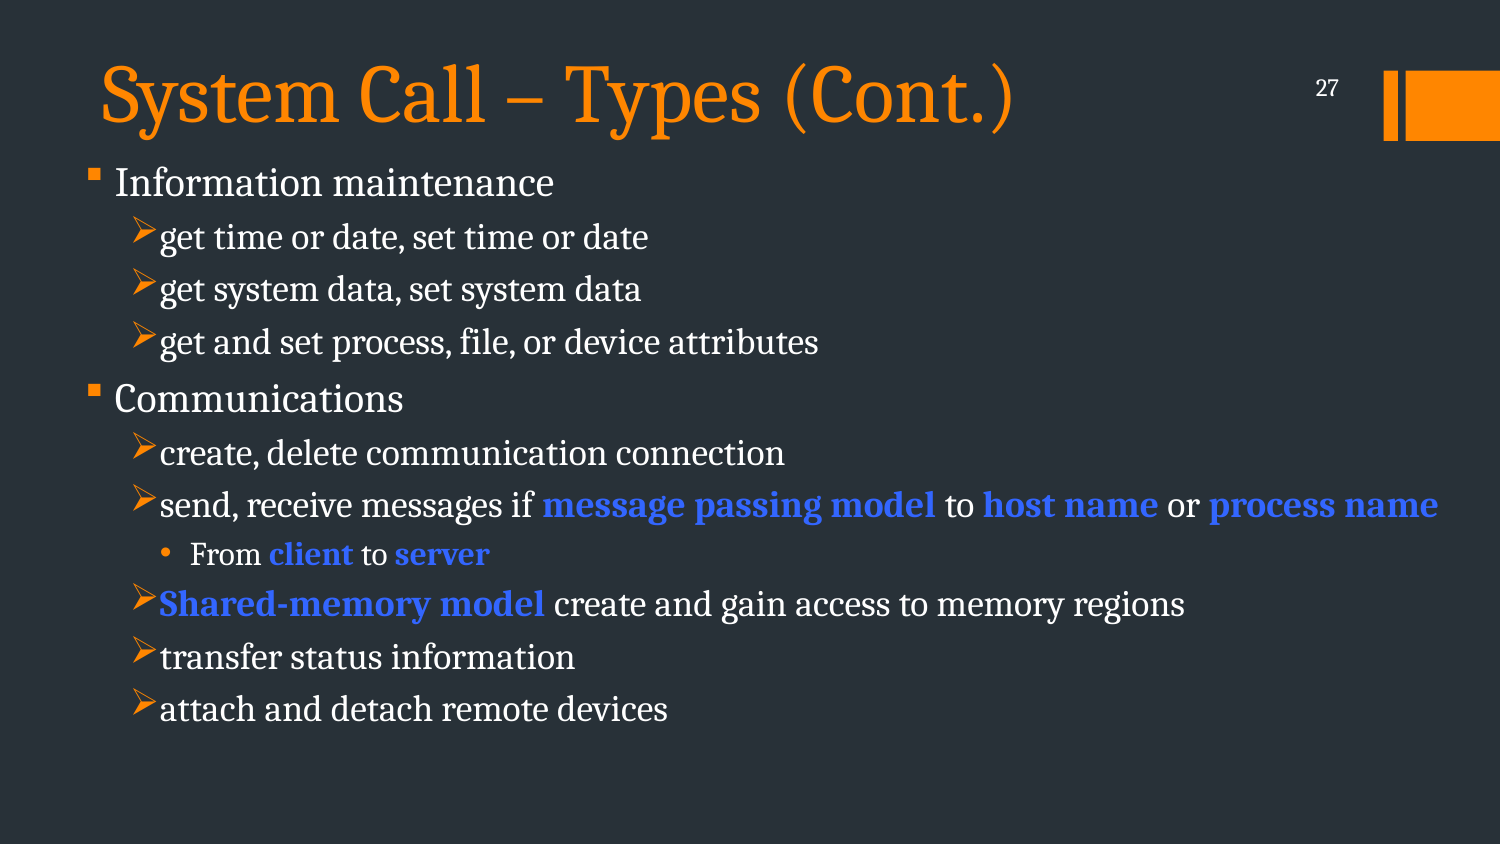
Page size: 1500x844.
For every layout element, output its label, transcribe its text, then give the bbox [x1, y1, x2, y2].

slide_number 27 [1199, 67, 1355, 105]
list Information maintenance get time or date, set time or date get system data, set system data get and set process, file, or device attributes Communications create, delete communication connection send, receive messages if message passing model to host name or process name From client to server Shared-memory model create and gain access to memory regions transfer status information attach and detach remote devices [62, 146, 1495, 782]
title System Call – Types (Cont.) [87, 21, 1375, 146]
